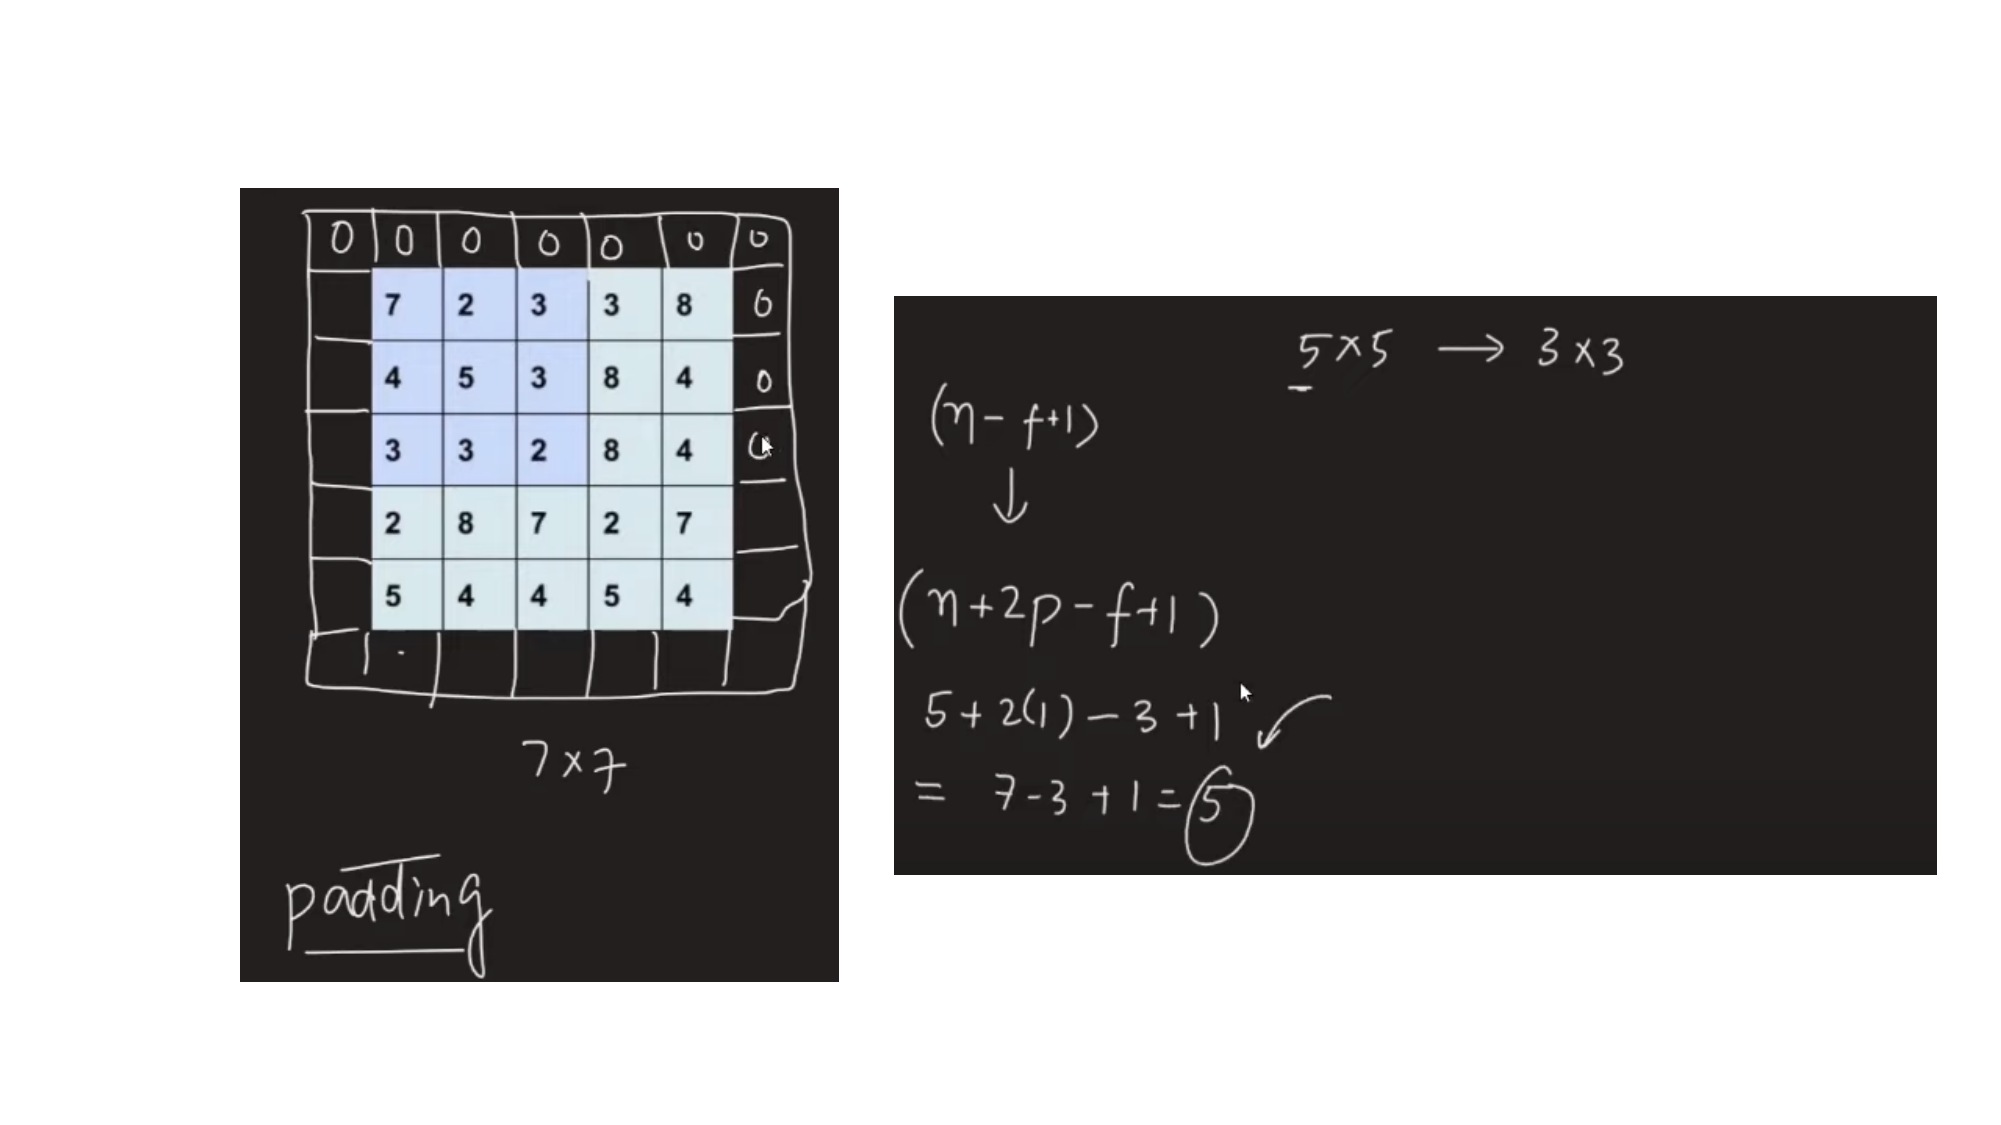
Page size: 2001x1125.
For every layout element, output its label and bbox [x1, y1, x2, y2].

picture [893, 296, 1937, 875]
picture [240, 188, 839, 982]
